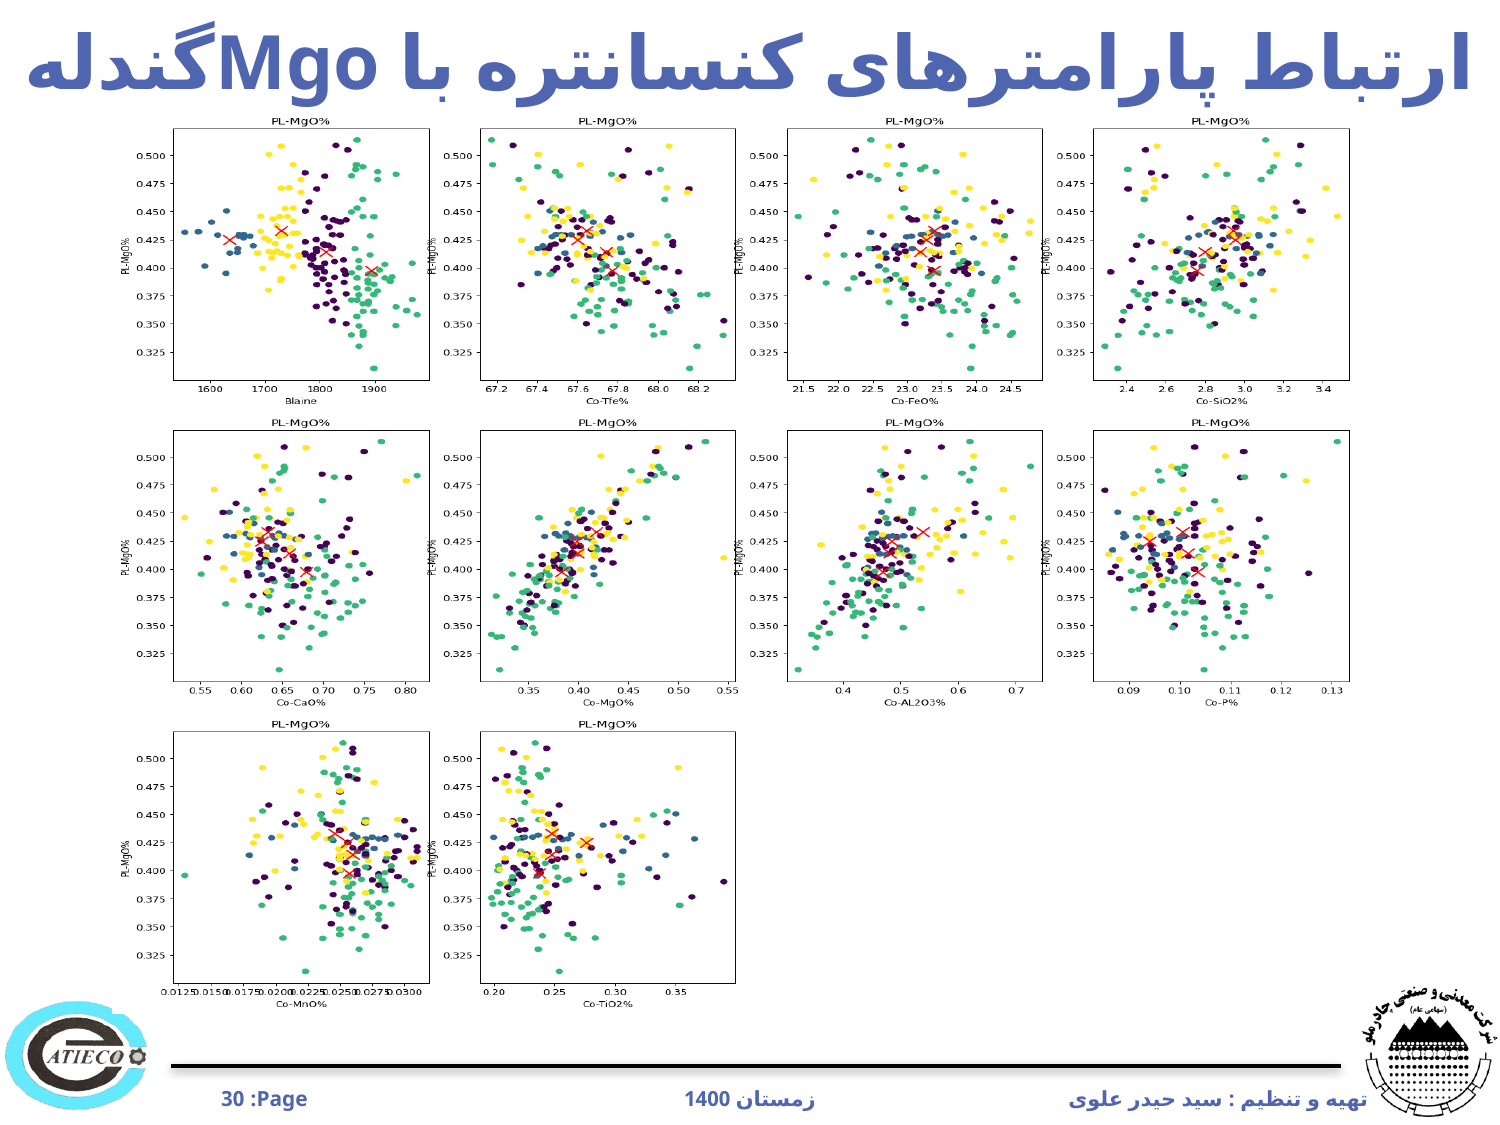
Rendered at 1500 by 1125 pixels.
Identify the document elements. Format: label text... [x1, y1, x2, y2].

text_box زمستان 1400 [669, 1078, 831, 1119]
text_box تهیه و تنظیم : سید حیدر علوی [1053, 1078, 1348, 1119]
picture [0, 110, 1500, 1125]
text_box ارتباط پارامترهای کنسانتره با Mgoگندله [9, 7, 1490, 112]
text_box Page: 30 [164, 1078, 365, 1121]
